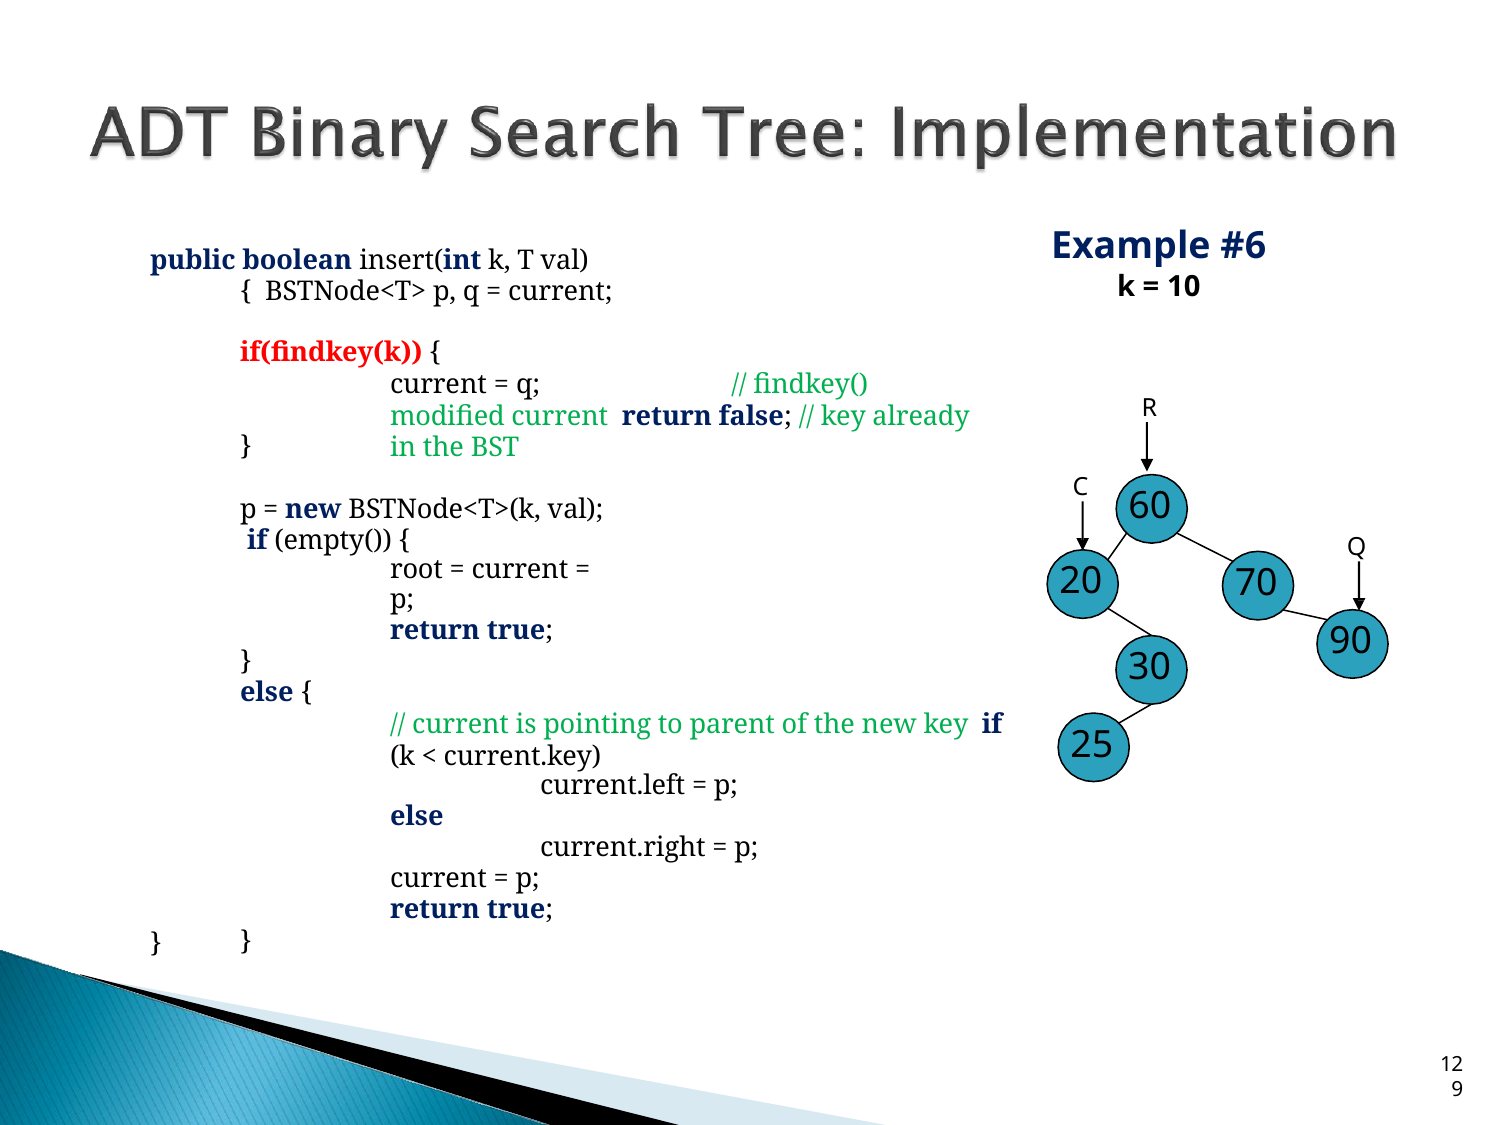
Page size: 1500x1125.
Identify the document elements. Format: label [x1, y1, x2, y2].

picture [0, 948, 558, 1125]
text_box [1139, 409, 1160, 472]
text_box [147, 243, 232, 306]
text_box [147, 925, 166, 959]
title [232, 220, 1268, 409]
text_box [237, 492, 1029, 957]
text_box [237, 409, 974, 462]
slide_number [1435, 1054, 1469, 1125]
text_box [44, 75, 1465, 186]
text_box [1047, 470, 1389, 782]
